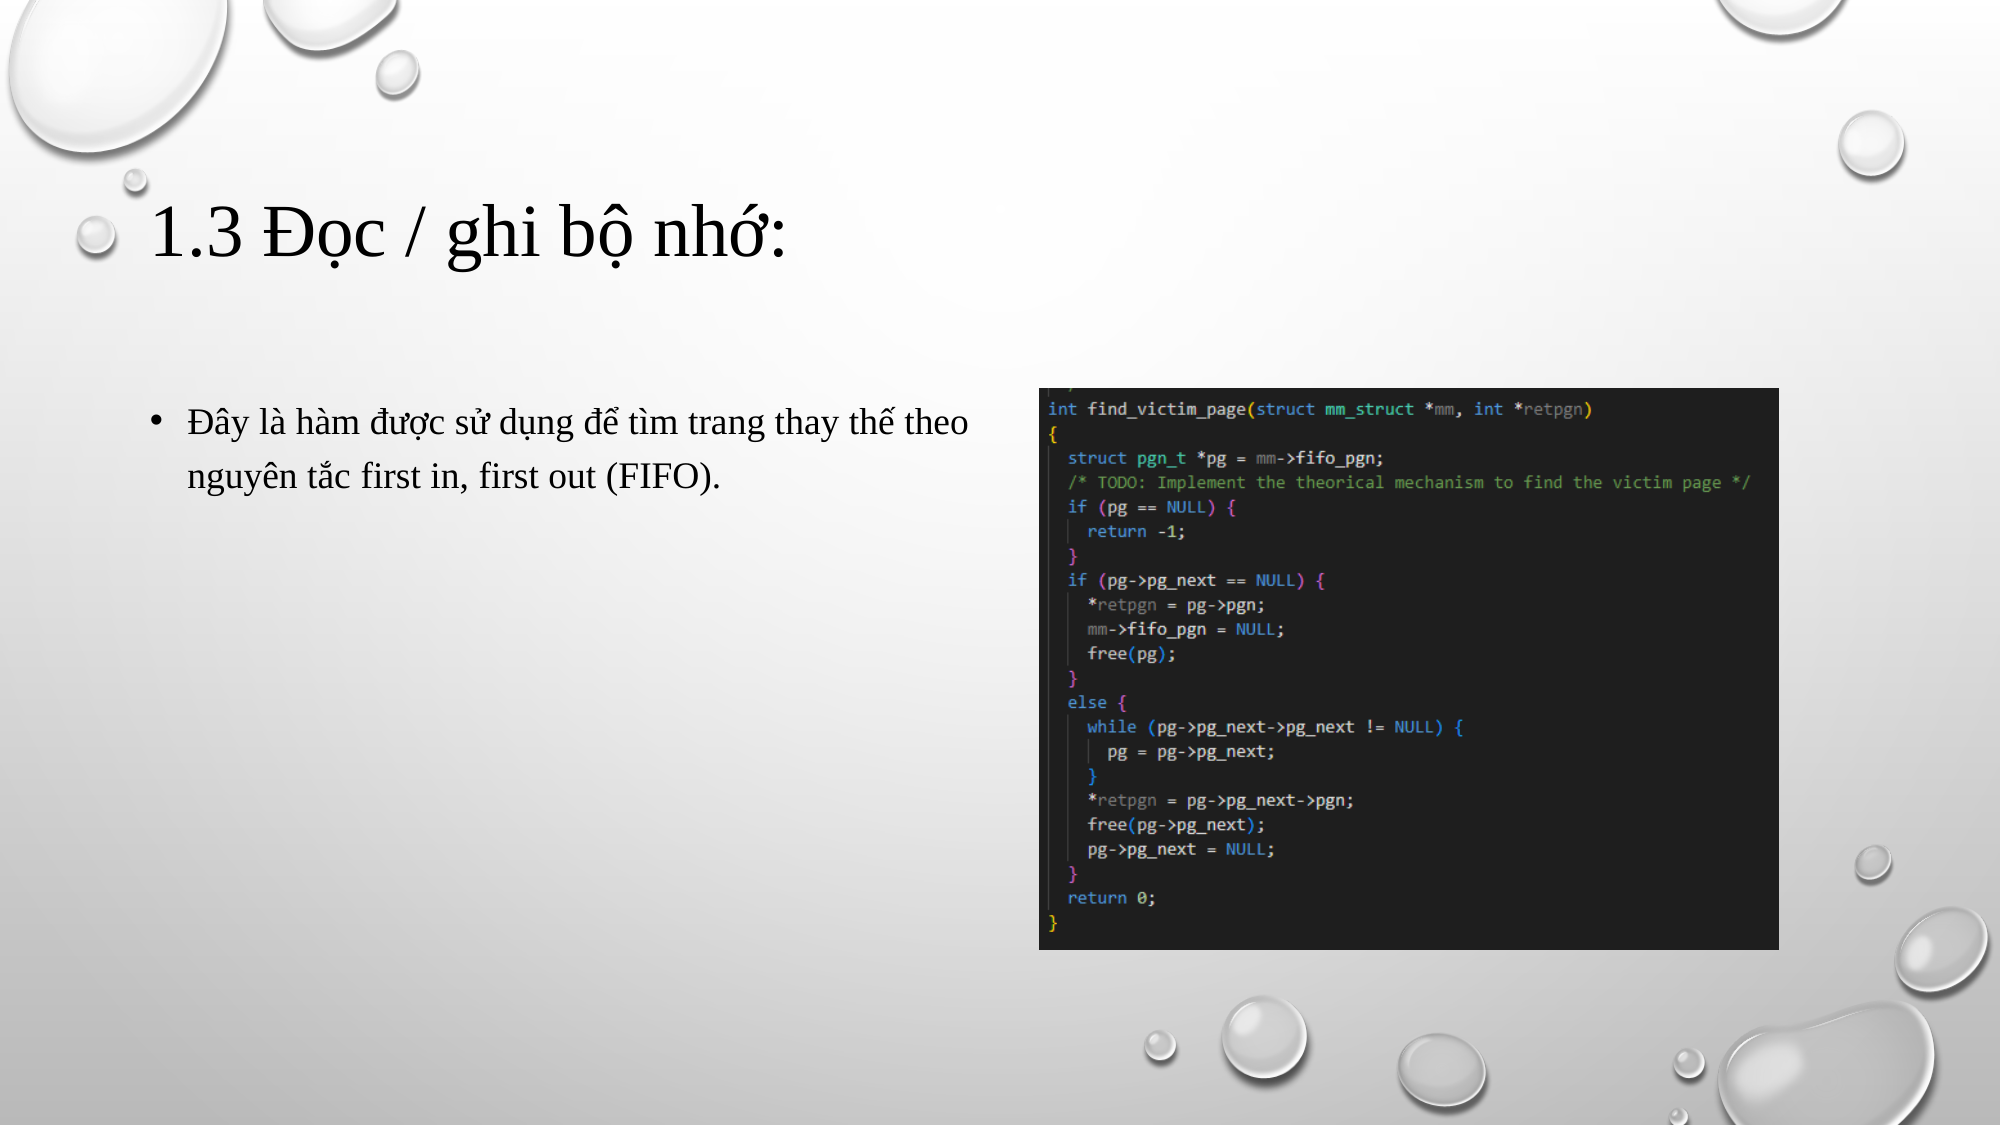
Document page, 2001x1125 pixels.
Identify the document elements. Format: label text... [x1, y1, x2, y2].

title 1.3 Đọc / ghi bộ nhớ: [149, 101, 1850, 364]
list Đây là hàm được sử dụng để tìm trang thay thế theo nguyên tắc first in, first out (FIFO). [149, 388, 988, 950]
picture [0, 0, 2000, 1125]
